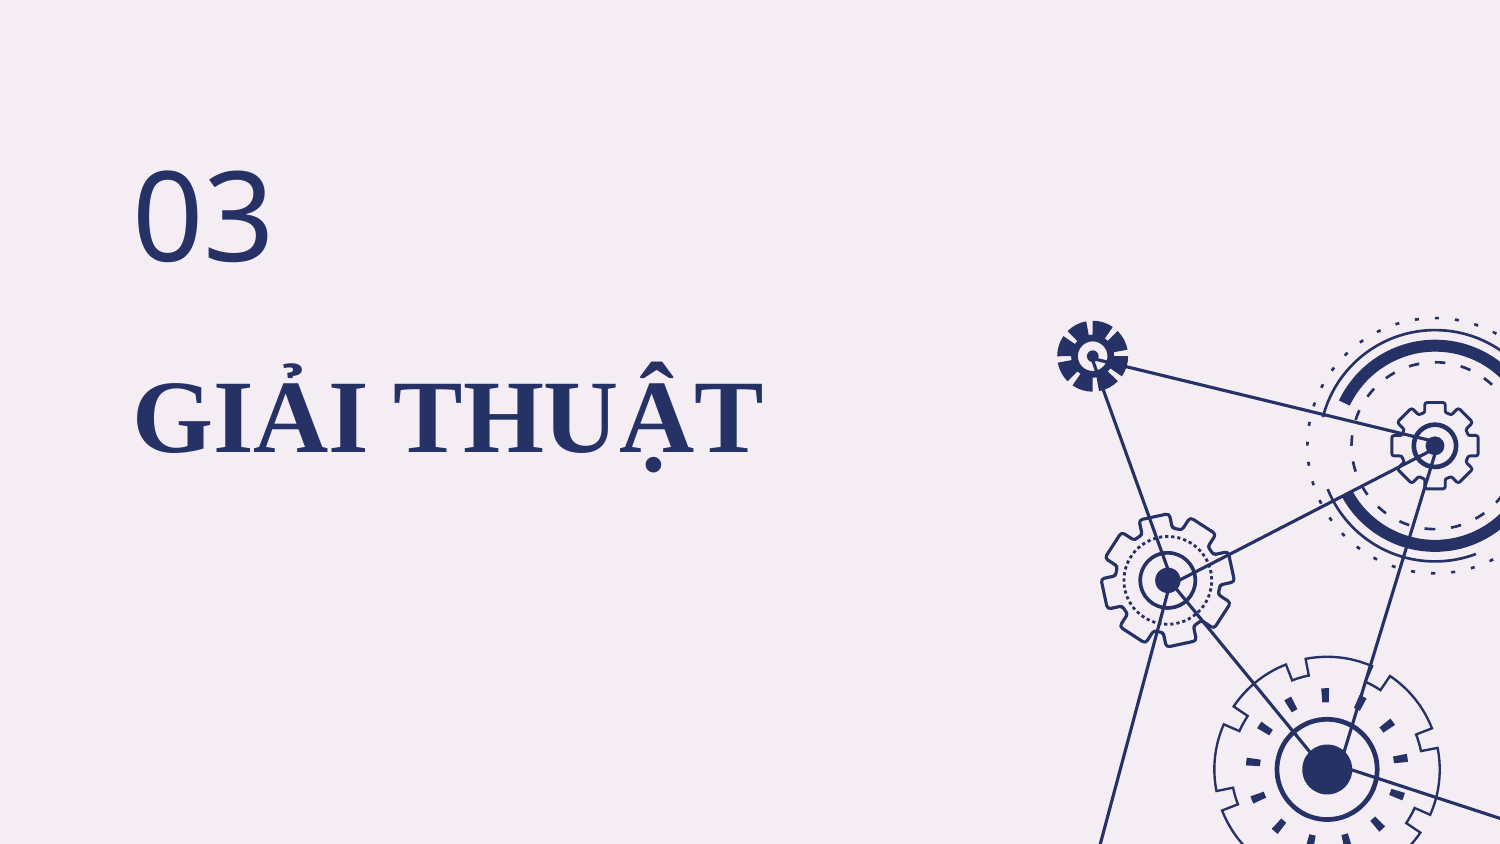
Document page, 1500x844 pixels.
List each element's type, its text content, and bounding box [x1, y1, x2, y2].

title 03 [117, 127, 921, 296]
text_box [1056, 316, 1500, 844]
title GIẢI THUẬT [117, 296, 921, 489]
